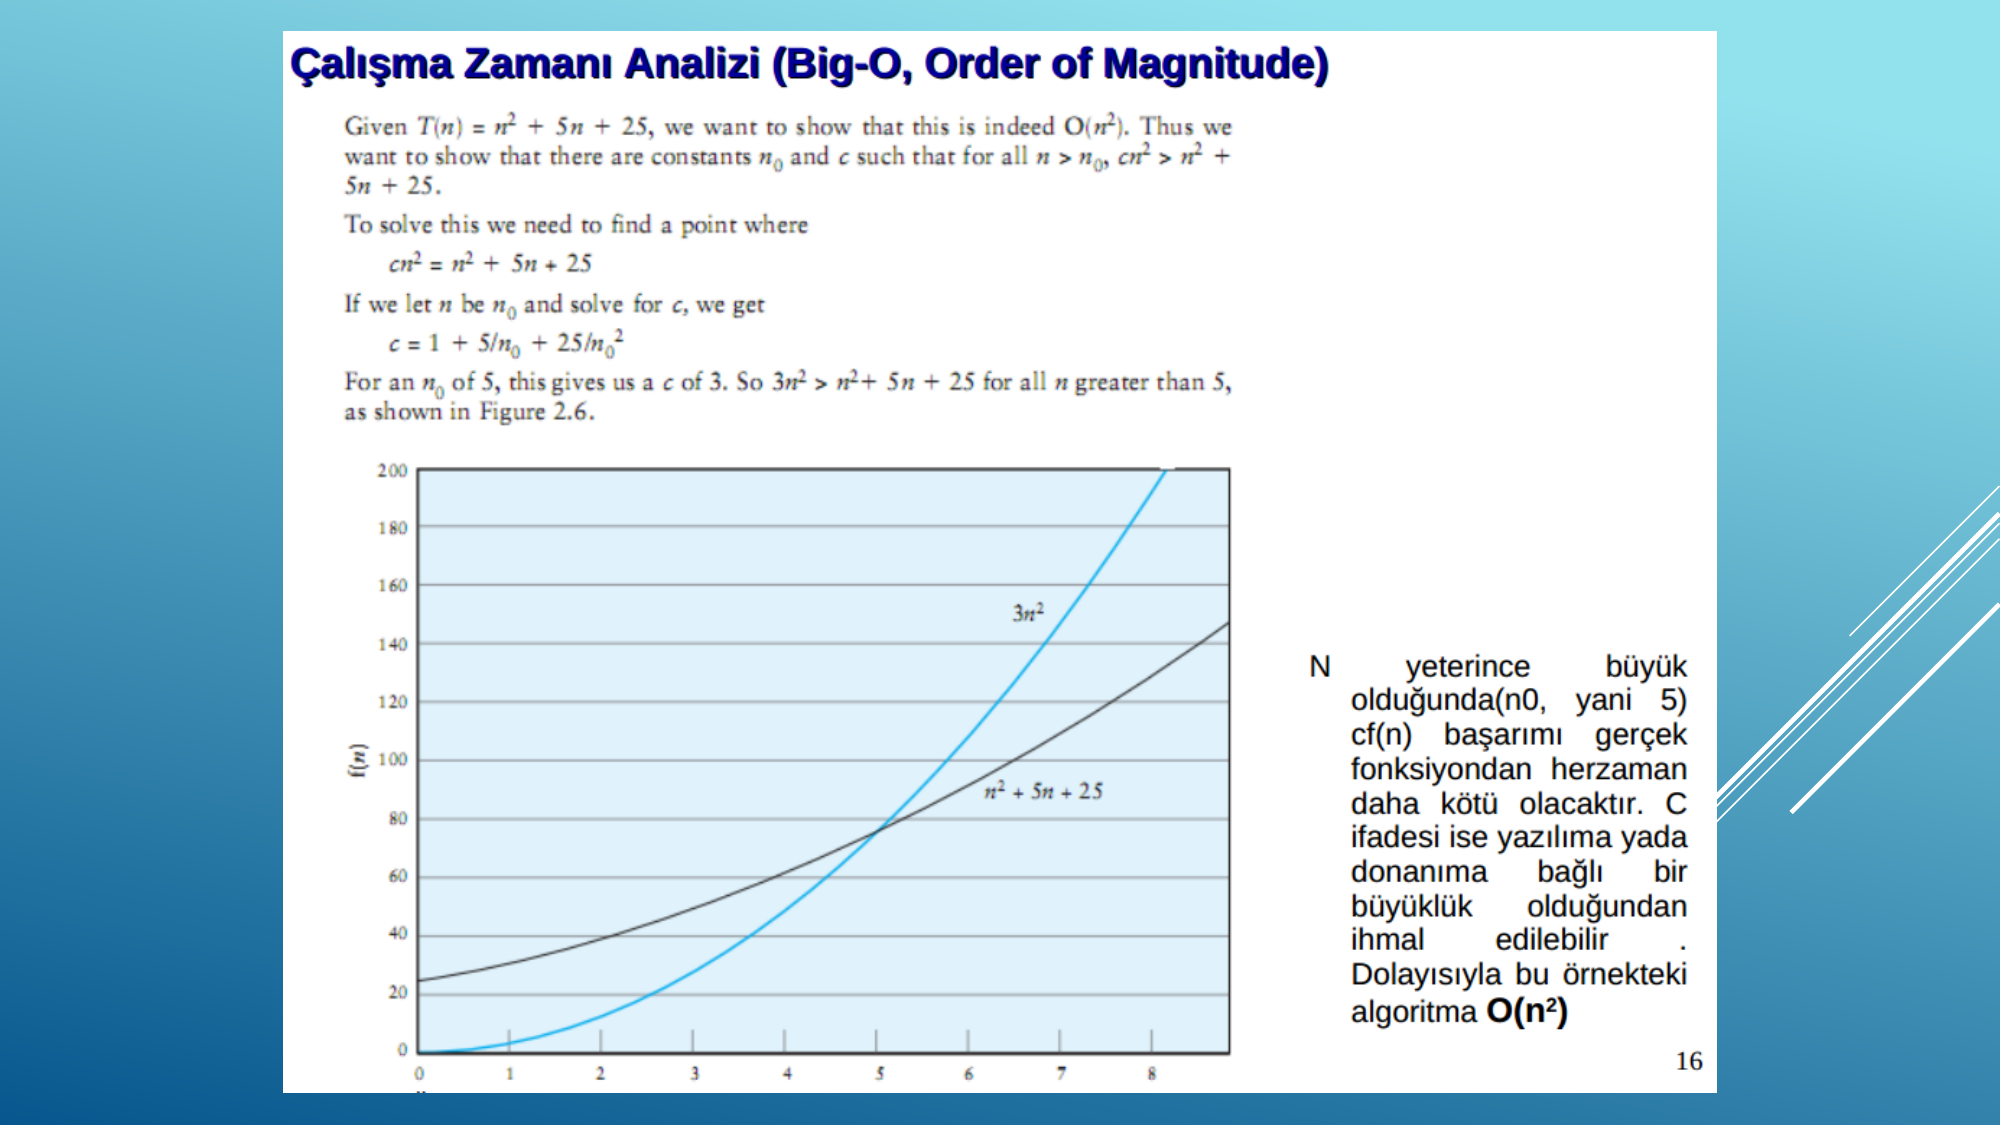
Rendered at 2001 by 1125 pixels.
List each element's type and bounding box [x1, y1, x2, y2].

picture [282, 31, 1717, 1094]
